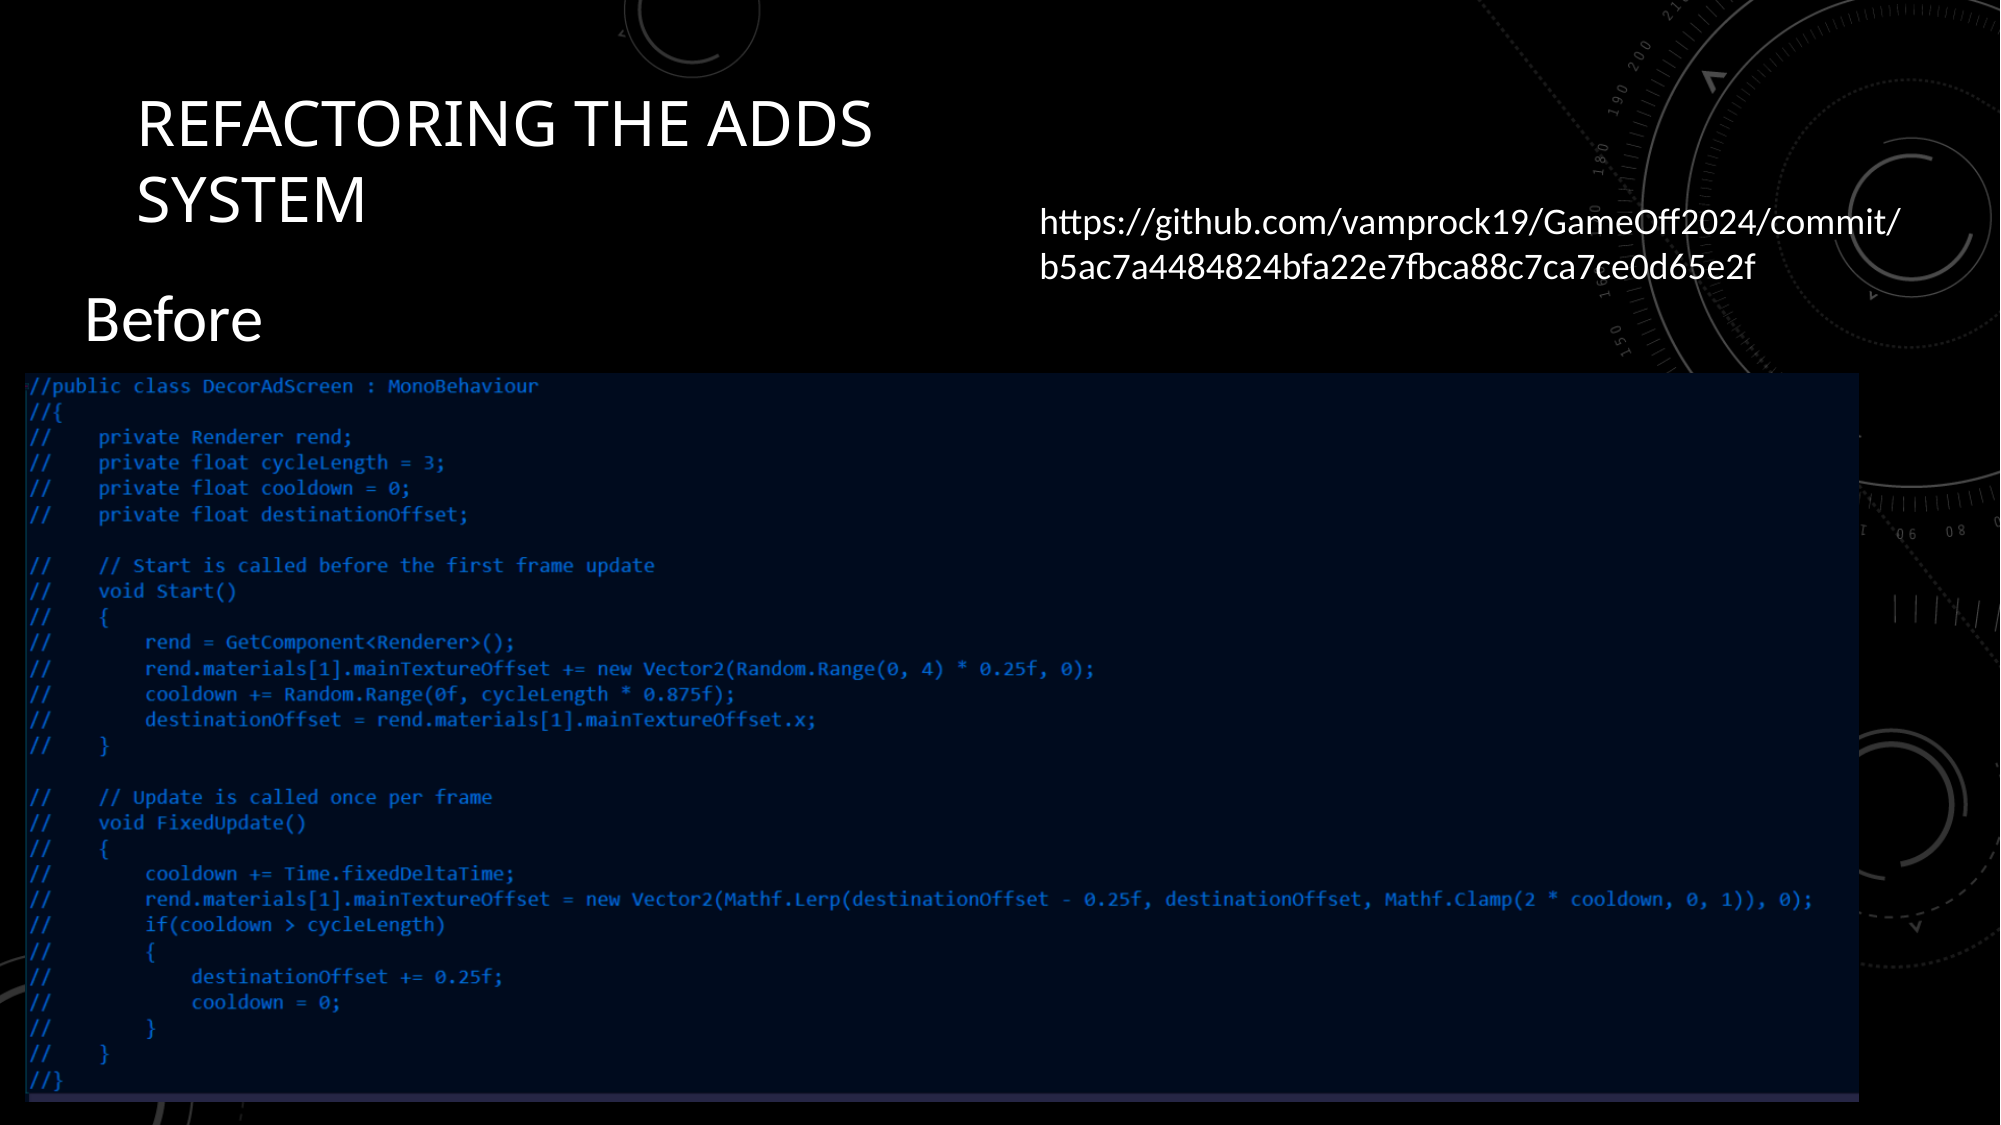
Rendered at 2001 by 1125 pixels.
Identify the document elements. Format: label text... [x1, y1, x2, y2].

picture [0, 0, 2000, 1125]
text_box https://github.com/vamprock19/GameOff2024/commit/b5ac7a4484824bfa22e7fbca88c7ca7ce0d65e2f [1024, 189, 2000, 295]
text_box Before [70, 267, 762, 363]
title Refactoring The adds system [121, 75, 1081, 243]
